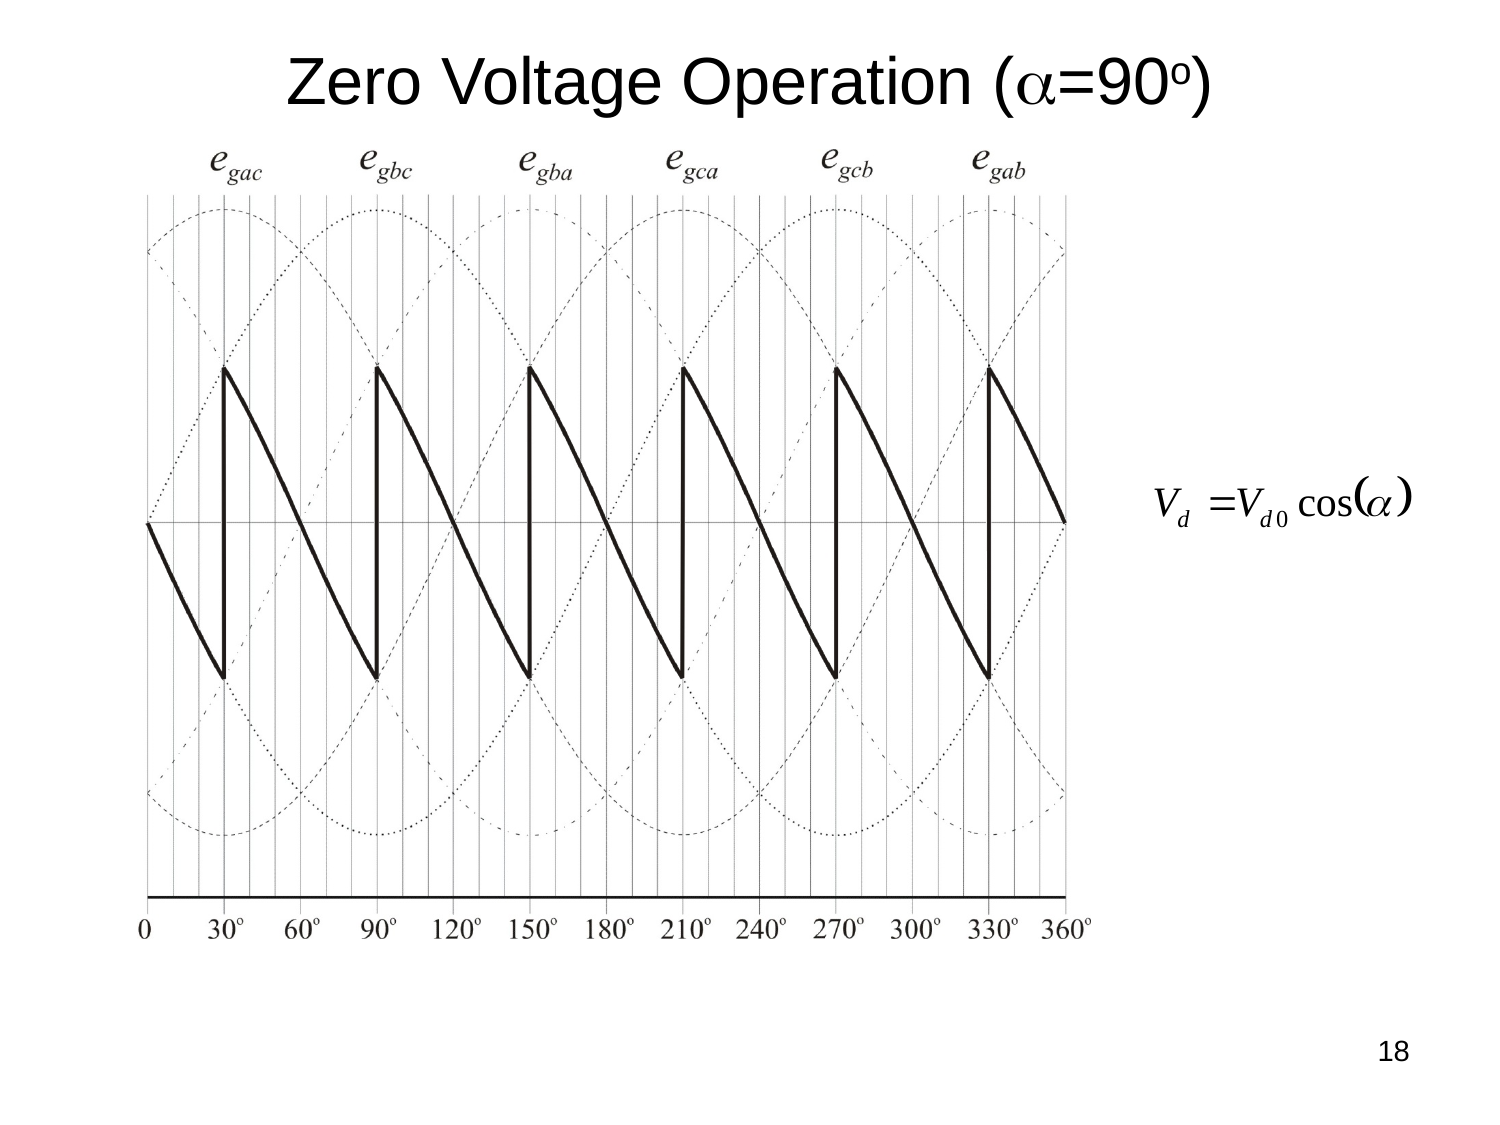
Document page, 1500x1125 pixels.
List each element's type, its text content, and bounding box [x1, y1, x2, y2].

picture [99, 137, 1151, 951]
slide_number 18 [1074, 1024, 1426, 1103]
title Zero Voltage Operation (a=90o) [74, 24, 1426, 131]
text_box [1154, 474, 1416, 538]
